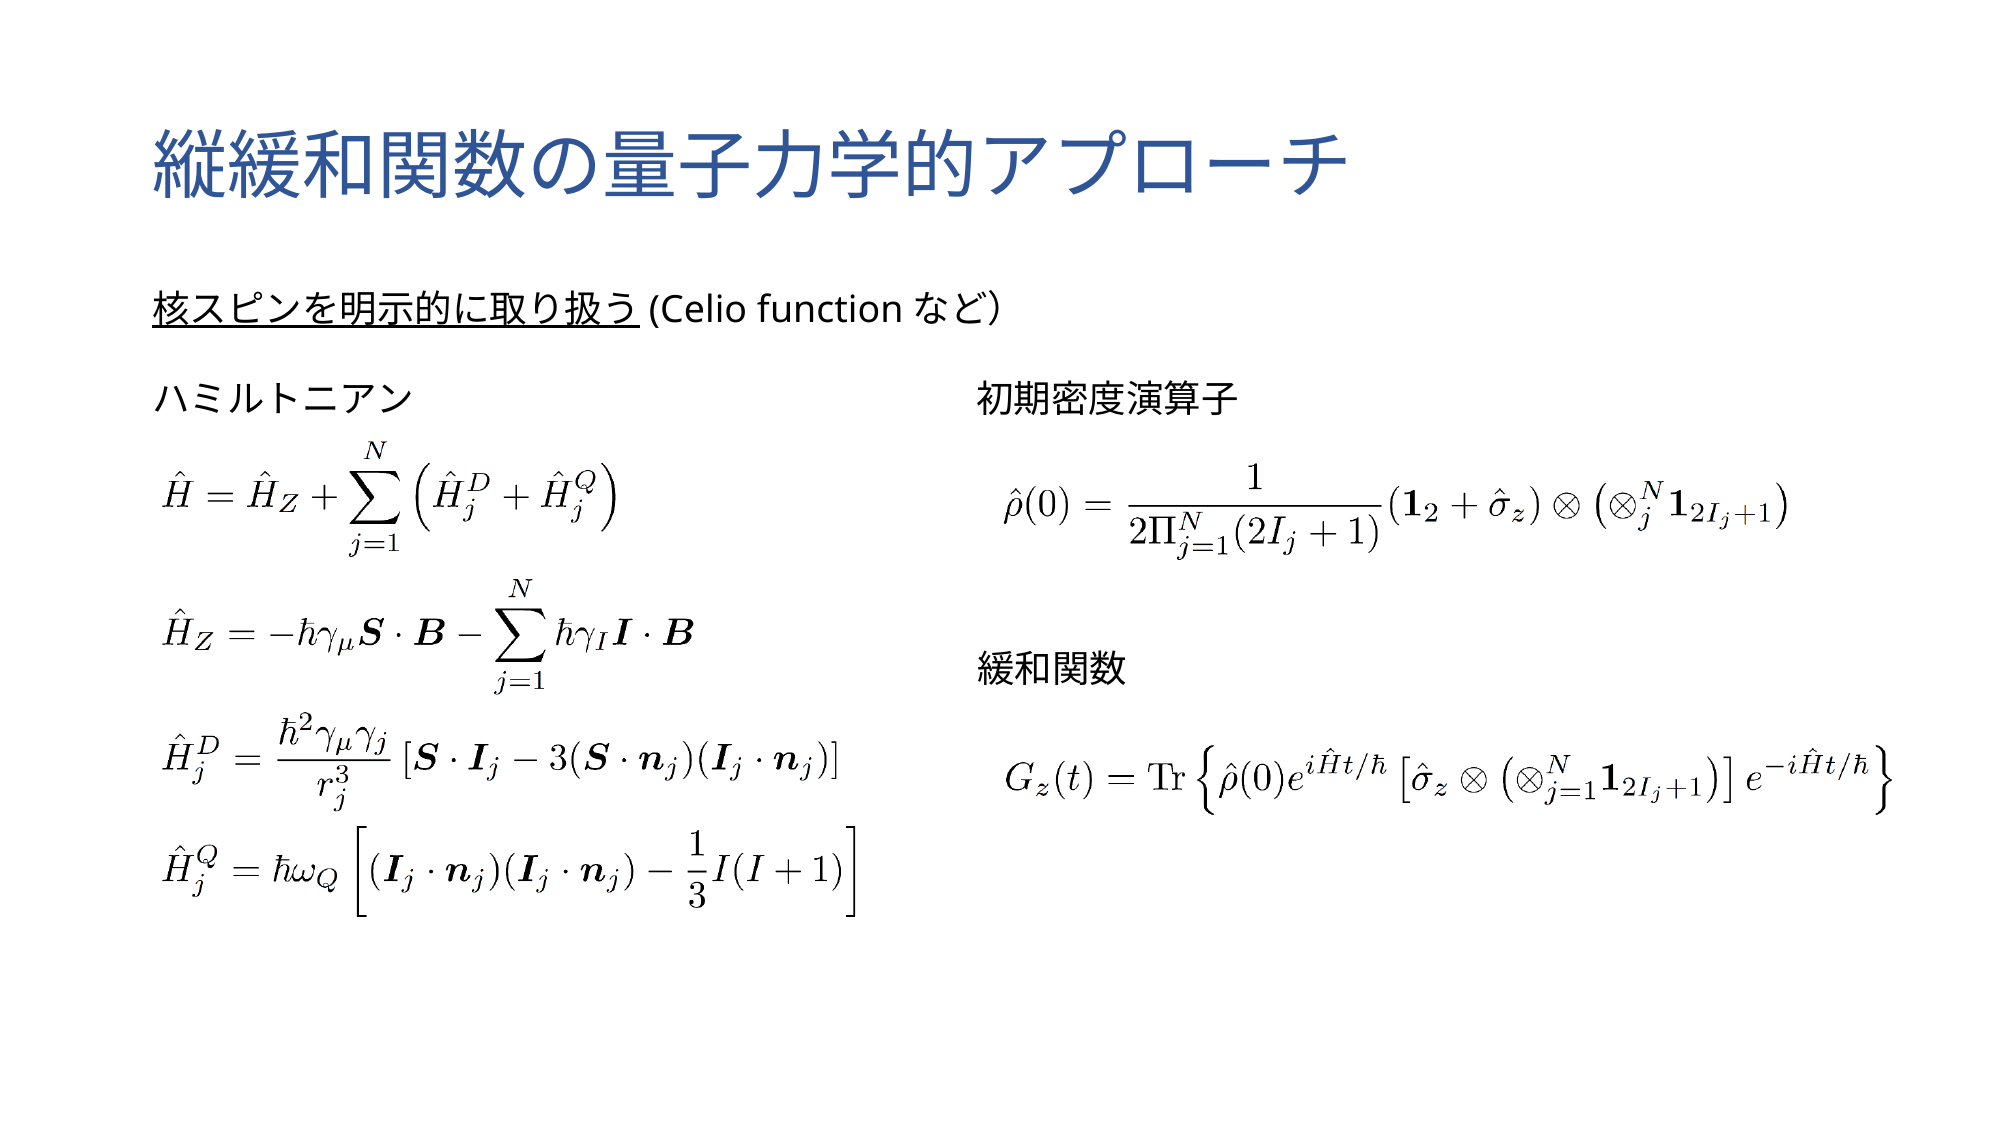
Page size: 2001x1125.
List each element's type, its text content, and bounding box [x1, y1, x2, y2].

picture [999, 739, 1898, 822]
picture [999, 457, 1797, 563]
list 核スピンを明示的に取り扱う(Celio functionなど） ハミルトニアン 初期密度演算子 緩和関数 [137, 277, 1863, 1014]
picture [137, 426, 872, 931]
title 縦緩和関数の量子力学的アプローチ [137, 59, 1863, 277]
